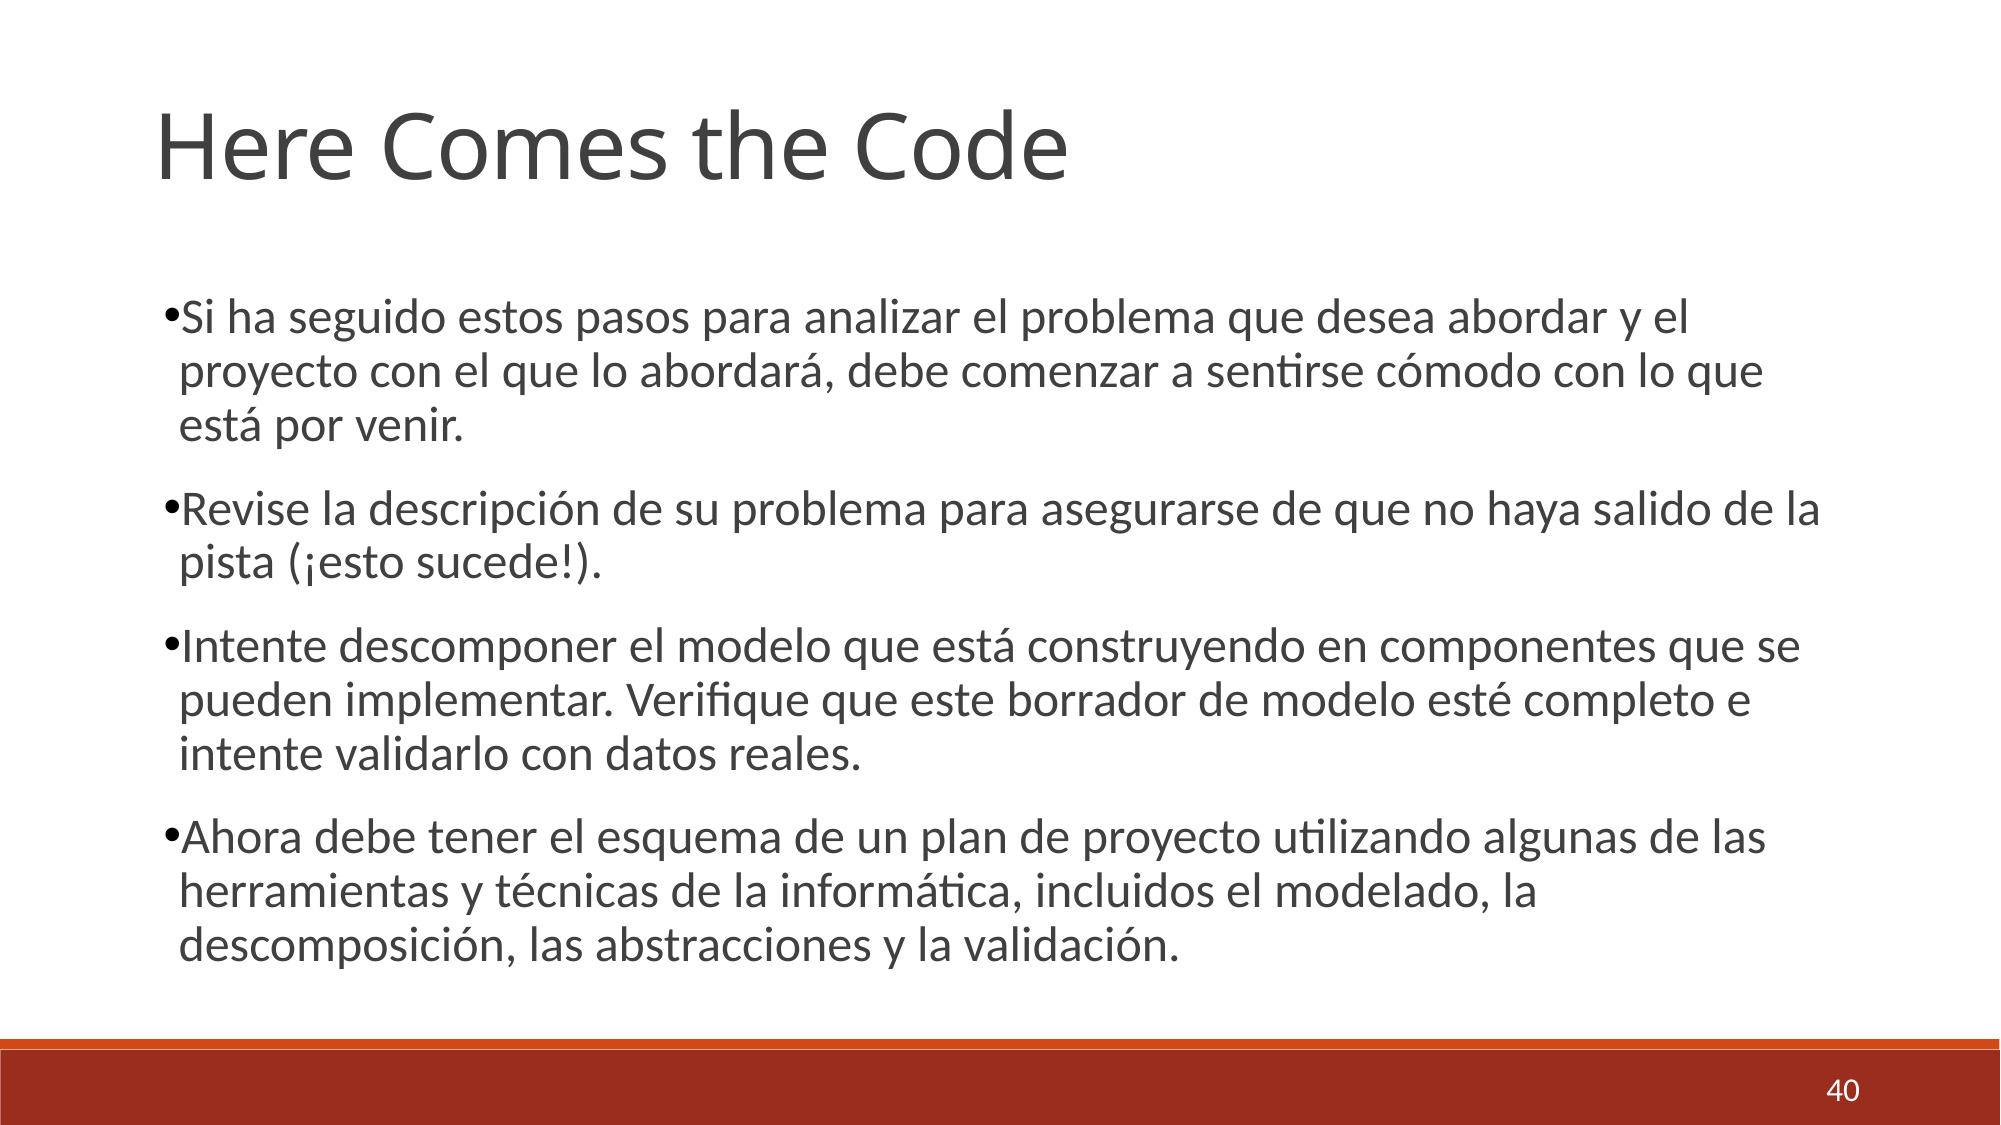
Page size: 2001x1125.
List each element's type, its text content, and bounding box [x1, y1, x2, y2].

text_box Si ha seguido estos pasos para analizar el problema que desea abordar y el proyecto con el que lo abordará, debe comenzar a sentirse cómodo con lo que está por venir. Revise la descripción de su problema para asegurarse de que no haya salido de la pista (¡esto sucede!). Intente descomponer el modelo que está construyendo en componentes que se pueden implementar. Verifique que este borrador de modelo esté completo e intente validarlo con datos reales. Ahora debe tener el esquema de un plan de proyecto utilizando algunas de las herramientas y técnicas de la informática, incluidos el modelado, la descomposición, las abstracciones y la validación. [148, 283, 1853, 1027]
slide_number 40 [126, 1061, 1875, 1115]
text_box Here Comes the Code [138, 97, 1833, 249]
